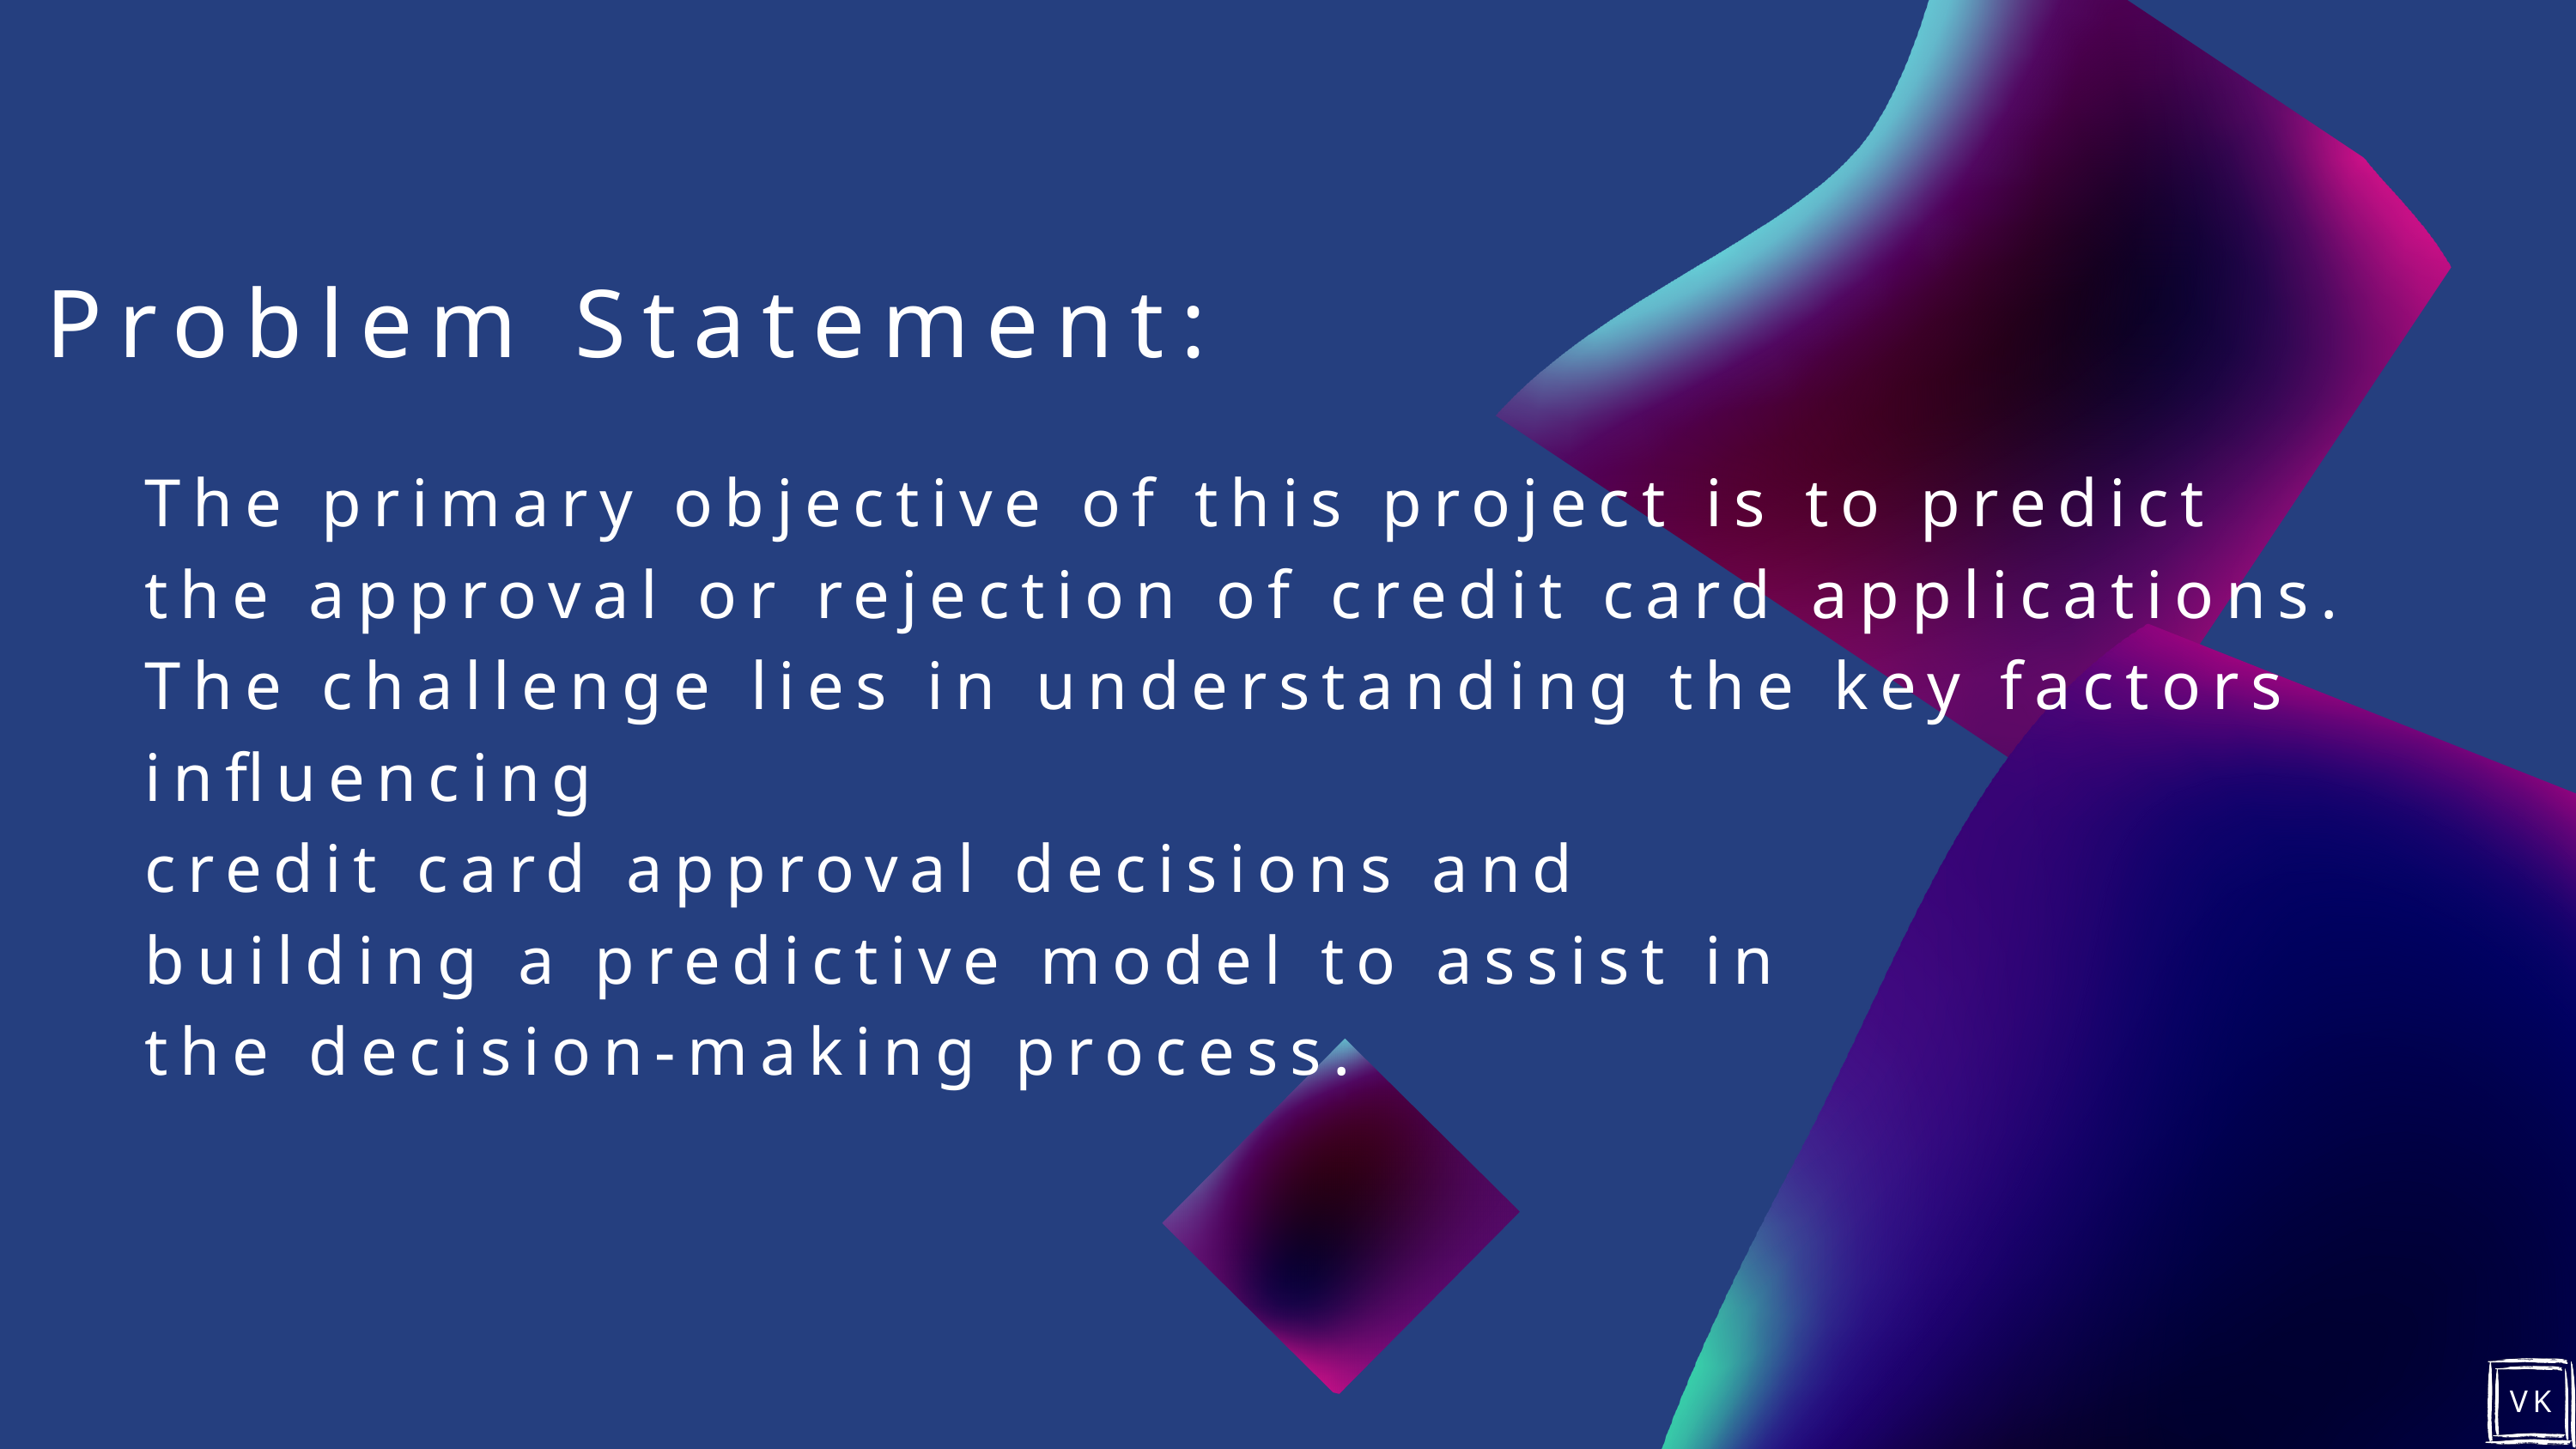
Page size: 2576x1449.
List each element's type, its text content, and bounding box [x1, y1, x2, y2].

text_box The primary objective of this project is to predict the approval or rejection of credit card applications. The challenge lies in understanding the key factors influencing credit card approval decisions and building a predictive model to assist in the decision-making process. [144, 448, 2576, 1088]
text_box Problem Statement: [0, 245, 1267, 377]
text_box [1637, 1088, 2576, 1449]
text_box [1162, 1088, 1521, 1397]
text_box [2484, 1358, 2576, 1449]
text_box [1418, 0, 2476, 448]
